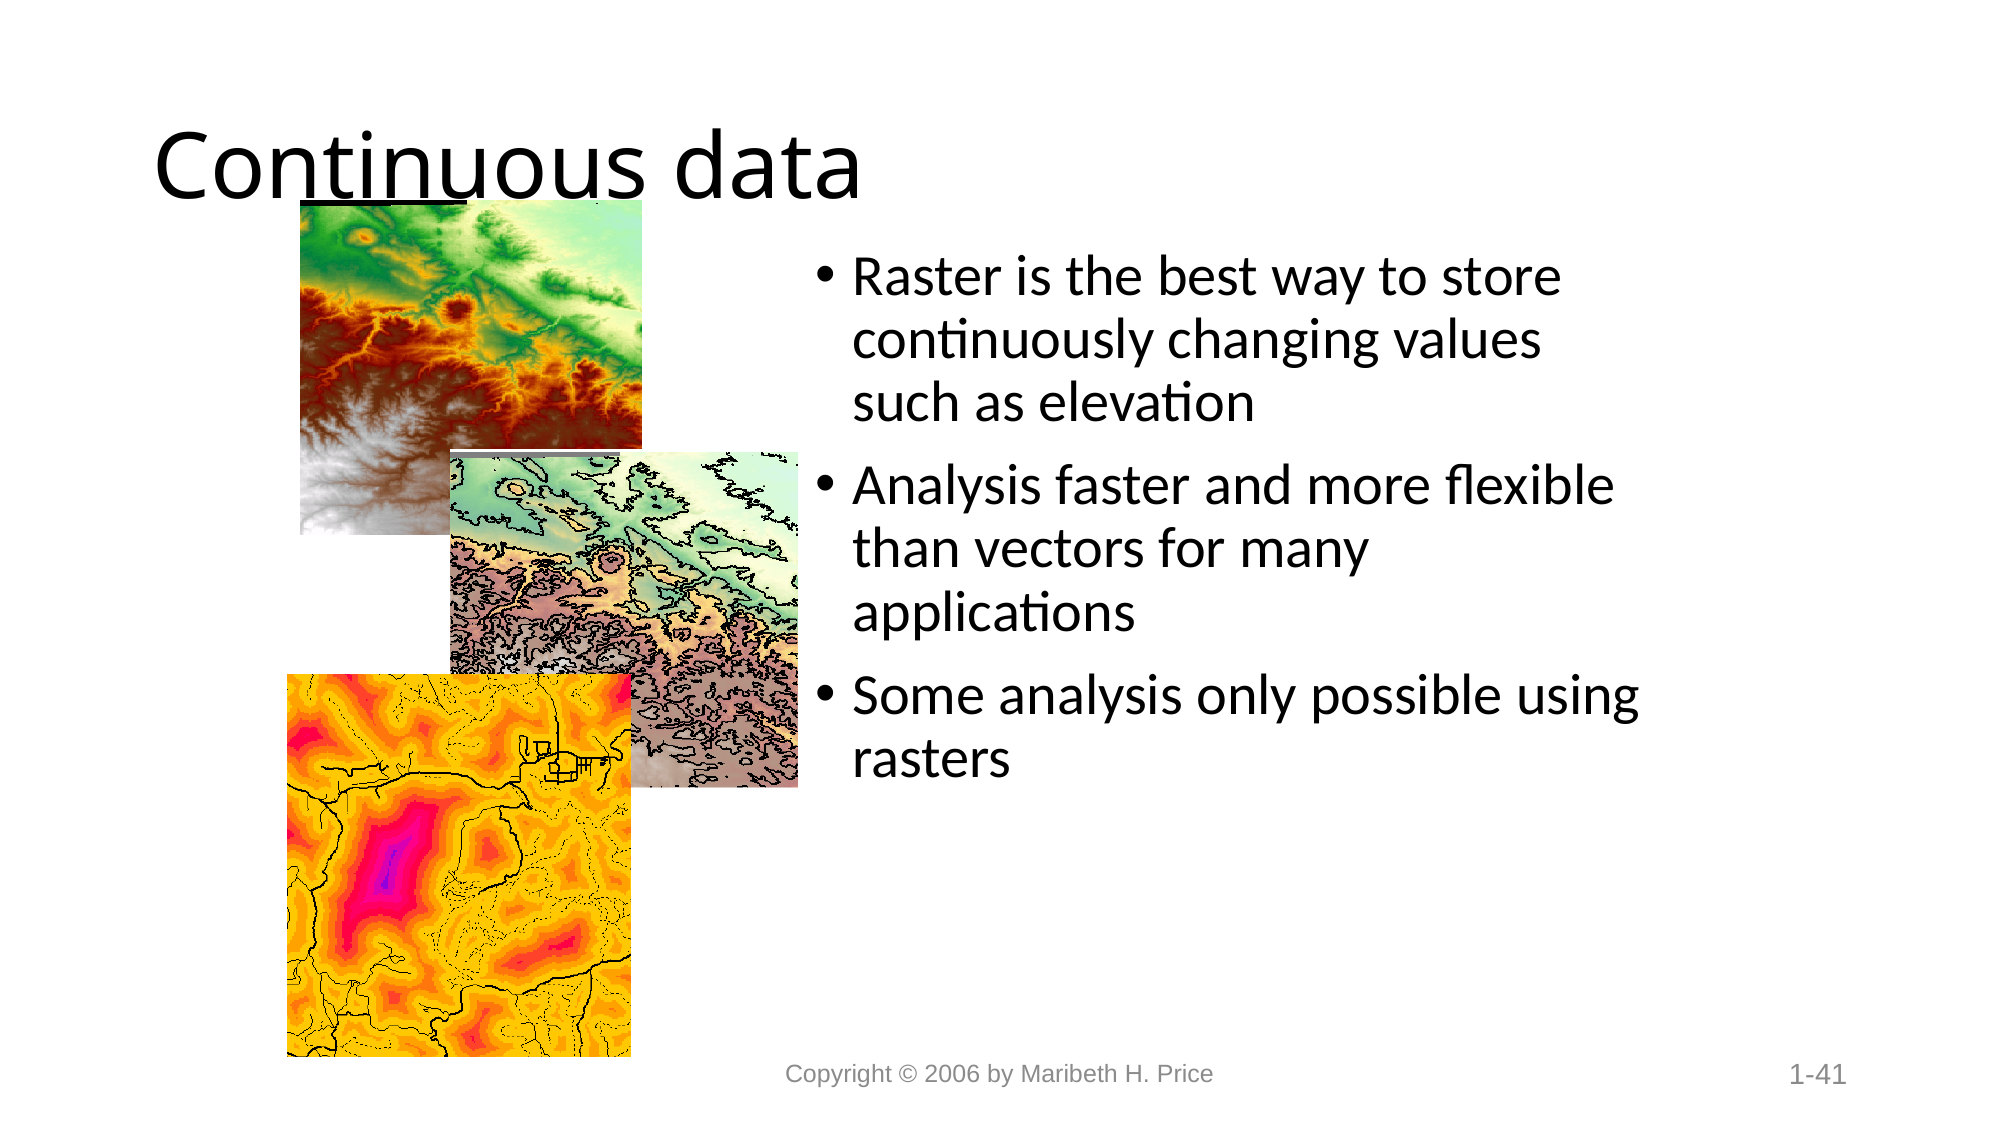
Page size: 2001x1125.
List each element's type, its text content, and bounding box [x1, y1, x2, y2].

picture [287, 199, 800, 1057]
footer Copyright © 2006 by Maribeth H. Price [662, 1042, 1338, 1103]
list Raster is the best way to store continuously changing values such as elevation Analysis faster and more flexible than vectors for many applications Some analysis only possible using rasters [800, 237, 1675, 1005]
title Continuous data [137, 59, 1863, 278]
slide_number 1-41 [1412, 1042, 1863, 1103]
